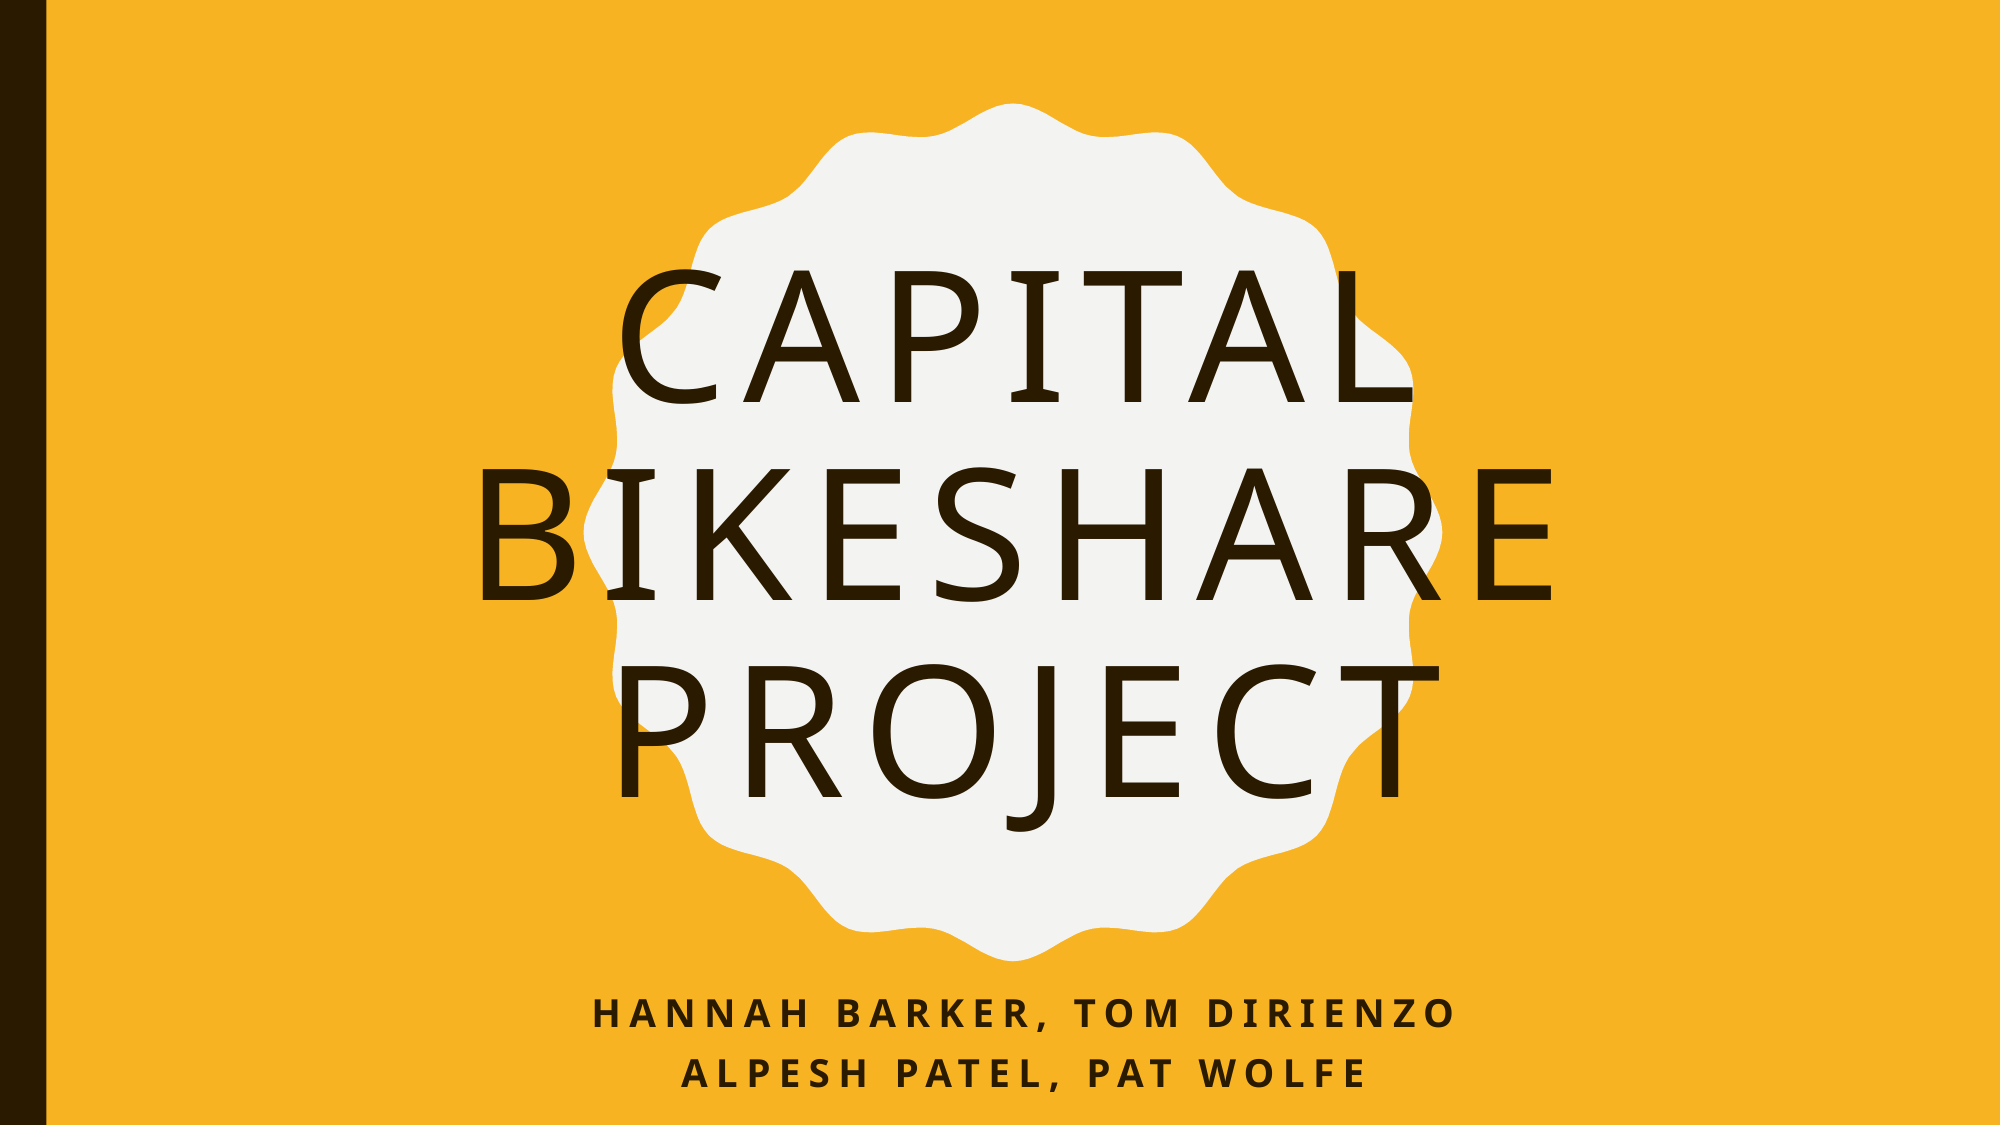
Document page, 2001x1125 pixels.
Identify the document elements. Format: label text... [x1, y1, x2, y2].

subtitle Hannah Barker, tom dirienzo Alpesh patel, Pat wolfe [363, 980, 1684, 1103]
title Capital Bikeshare project [176, 180, 1870, 902]
